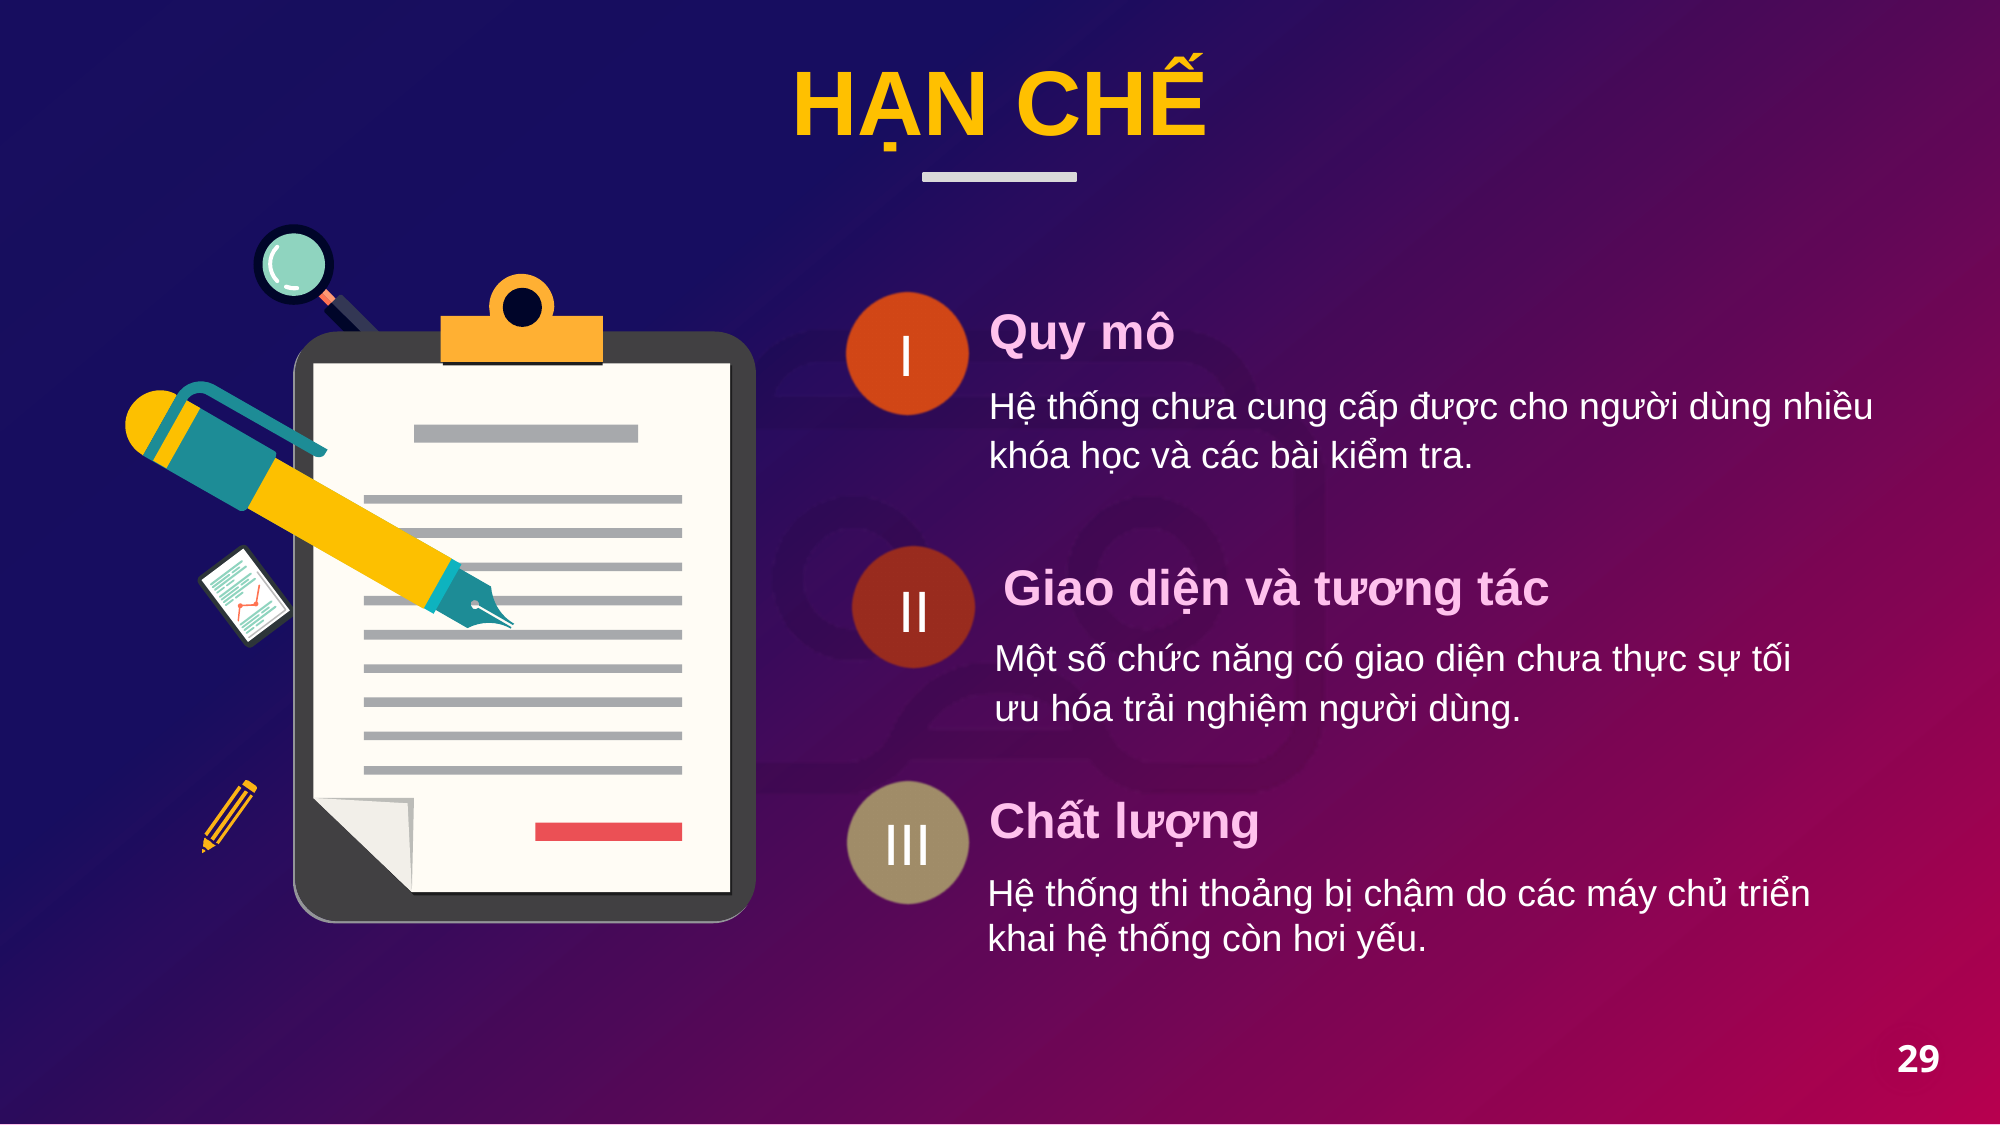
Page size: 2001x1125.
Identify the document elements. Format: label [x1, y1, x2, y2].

picture [0, 0, 2000, 1124]
text_box [253, 223, 390, 275]
text_box [110, 275, 755, 922]
